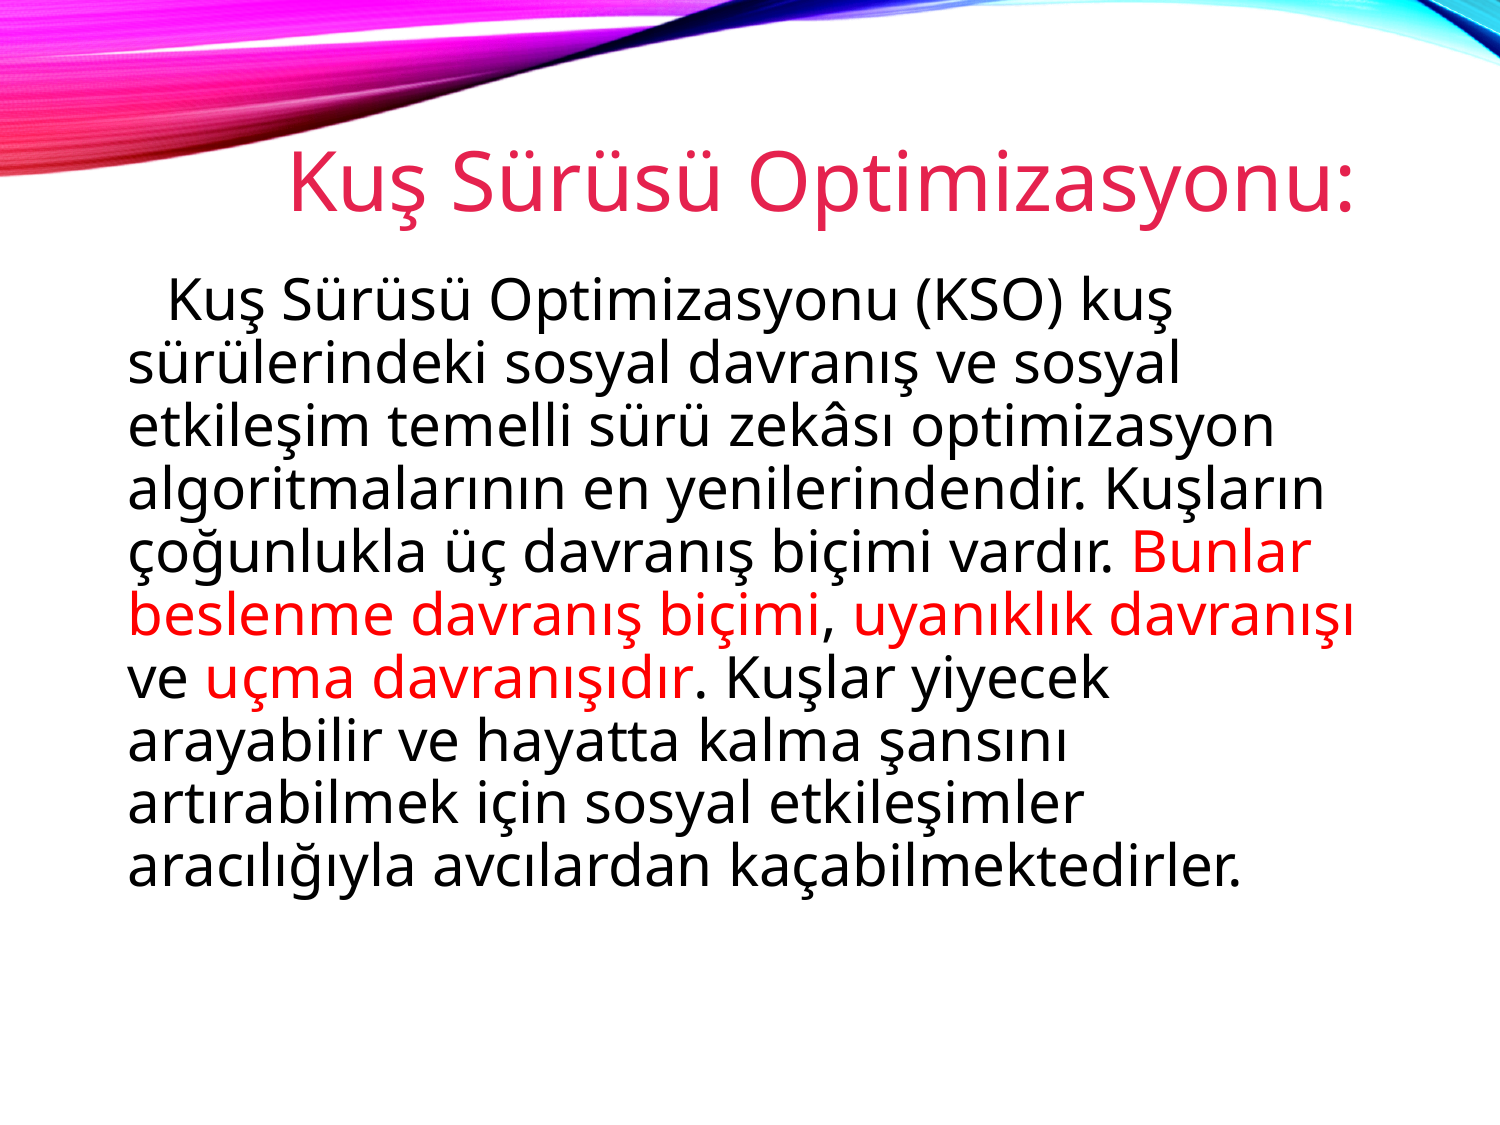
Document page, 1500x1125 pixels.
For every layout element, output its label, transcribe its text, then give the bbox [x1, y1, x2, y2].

picture [0, 0, 1500, 178]
text_box Kuş Sürüsü Optimizasyonu: [171, 78, 1474, 291]
list Kuş Sürüsü Optimizasyonu (KSO) kuş sürülerindeki sosyal davranış ve sosyal etkileşim temelli sürü zekâsı optimizasyon algoritmalarının en yenilerindendir. Kuşların çoğunlukla üç davranış biçimi vardır. Bunlar beslenme davranış biçimi, uyanıklık davranışı ve uçma davranışıdır. Kuşlar yiyecek arayabilir ve hayatta kalma şansını artırabilmek için sosyal etkileşimler aracılığıyla avcılardan kaçabilmektedirler. [75, 262, 1395, 1043]
